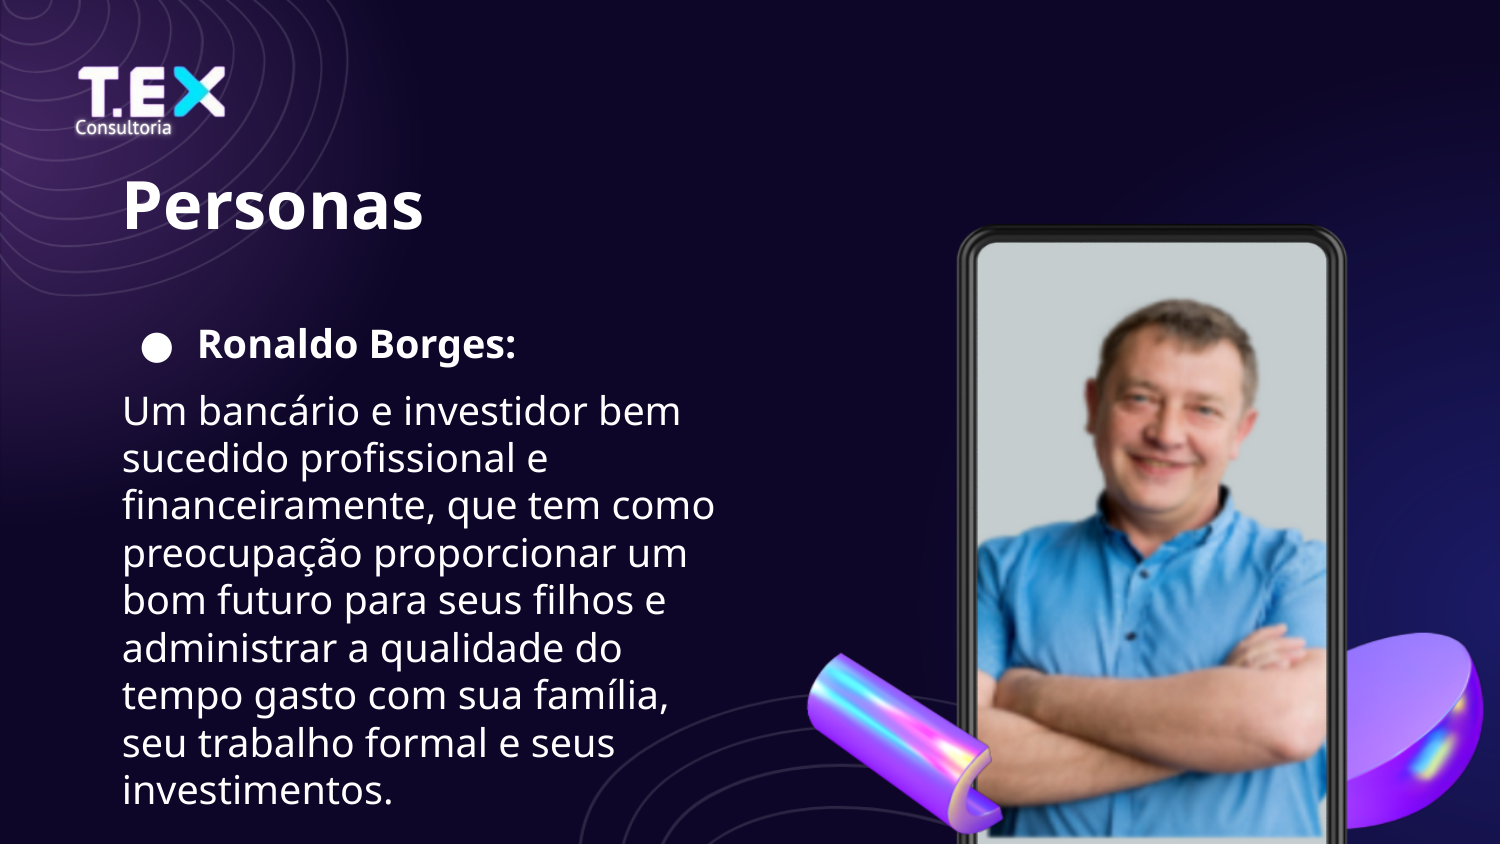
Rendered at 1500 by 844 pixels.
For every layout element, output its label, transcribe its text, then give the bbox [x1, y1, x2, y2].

picture [0, 0, 1500, 844]
text_box Personas [106, 148, 784, 321]
text_box Ronaldo Borges: Um bancário e investidor bem sucedido profissional e financeiramente, que tem como preocupação proporcionar um bom futuro para seus filhos e administrar a qualidade do tempo gasto com sua família, seu trabalho formal e seus investimentos. [106, 304, 751, 688]
